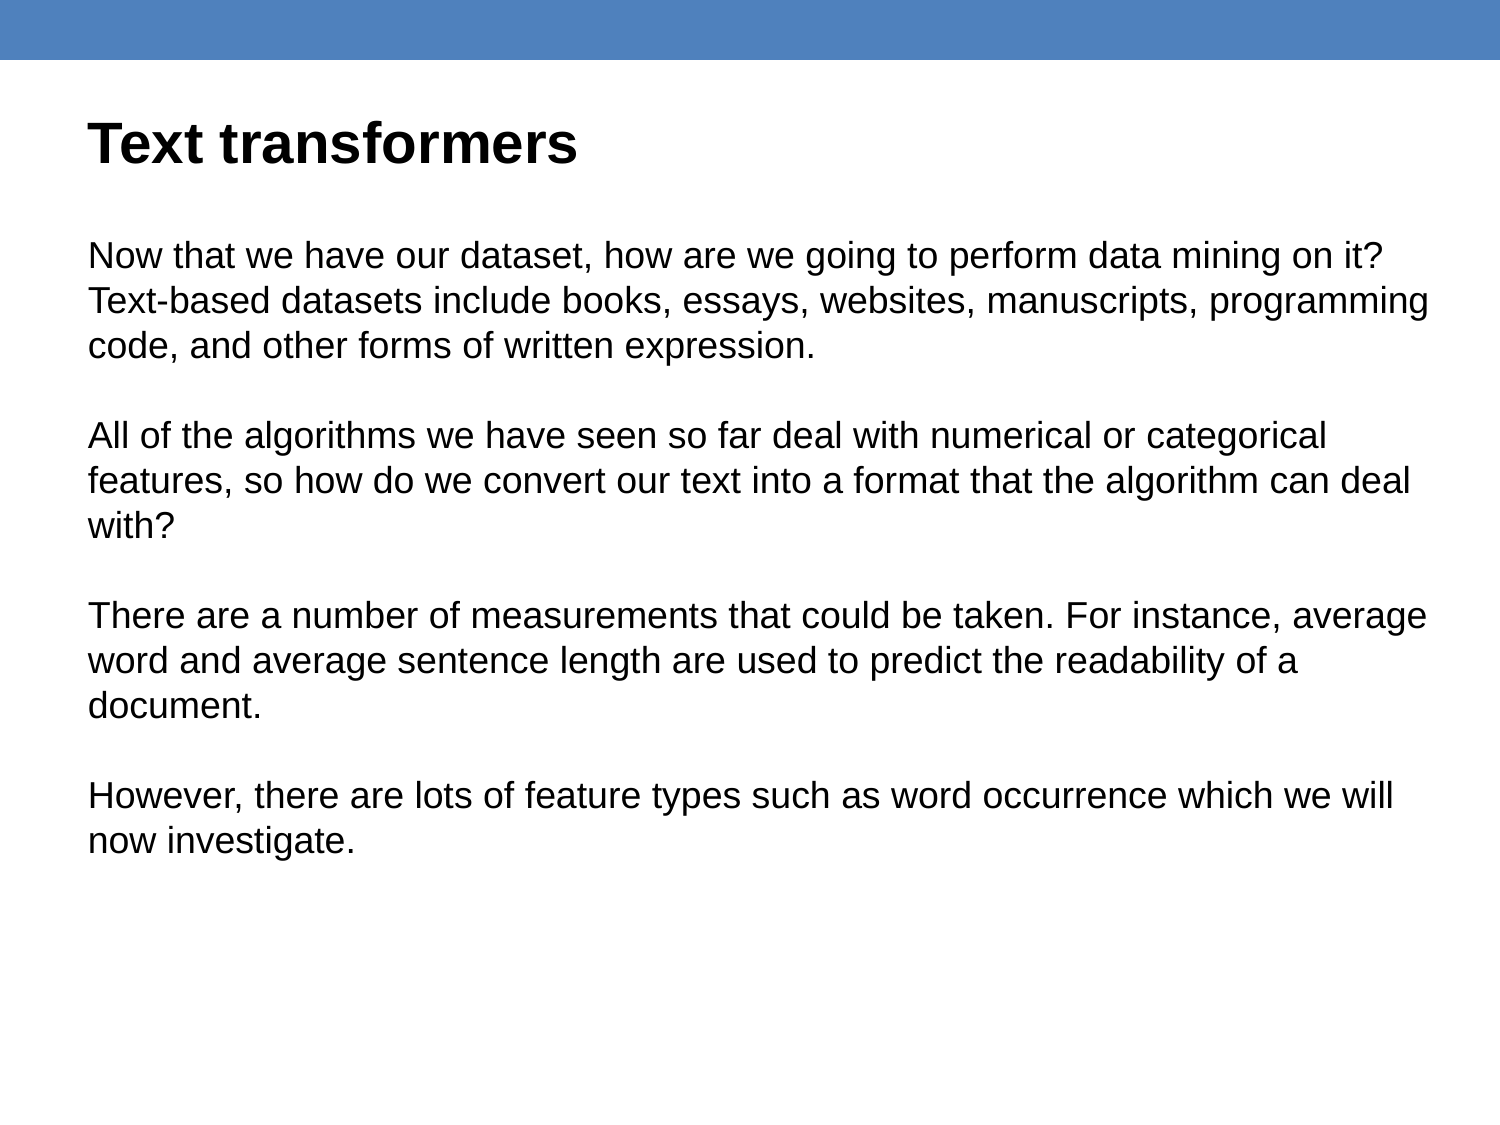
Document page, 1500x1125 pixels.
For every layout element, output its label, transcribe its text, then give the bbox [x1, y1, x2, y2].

text_box Text transformers [73, 98, 995, 183]
text_box Now that we have our dataset, how are we going to perform data mining on it? Text-based datasets include books, essays, websites, manuscripts, programming code, and other forms of written expression. All of the algorithms we have seen so far deal with numerical or categorical features, so how do we convert our text into a format that the algorithm can deal with? There are a number of measurements that could be taken. For instance, average word and average sentence length are used to predict the readability of a document. However, there are lots of feature types such as word occurrence which we will now investigate. [73, 223, 1453, 868]
